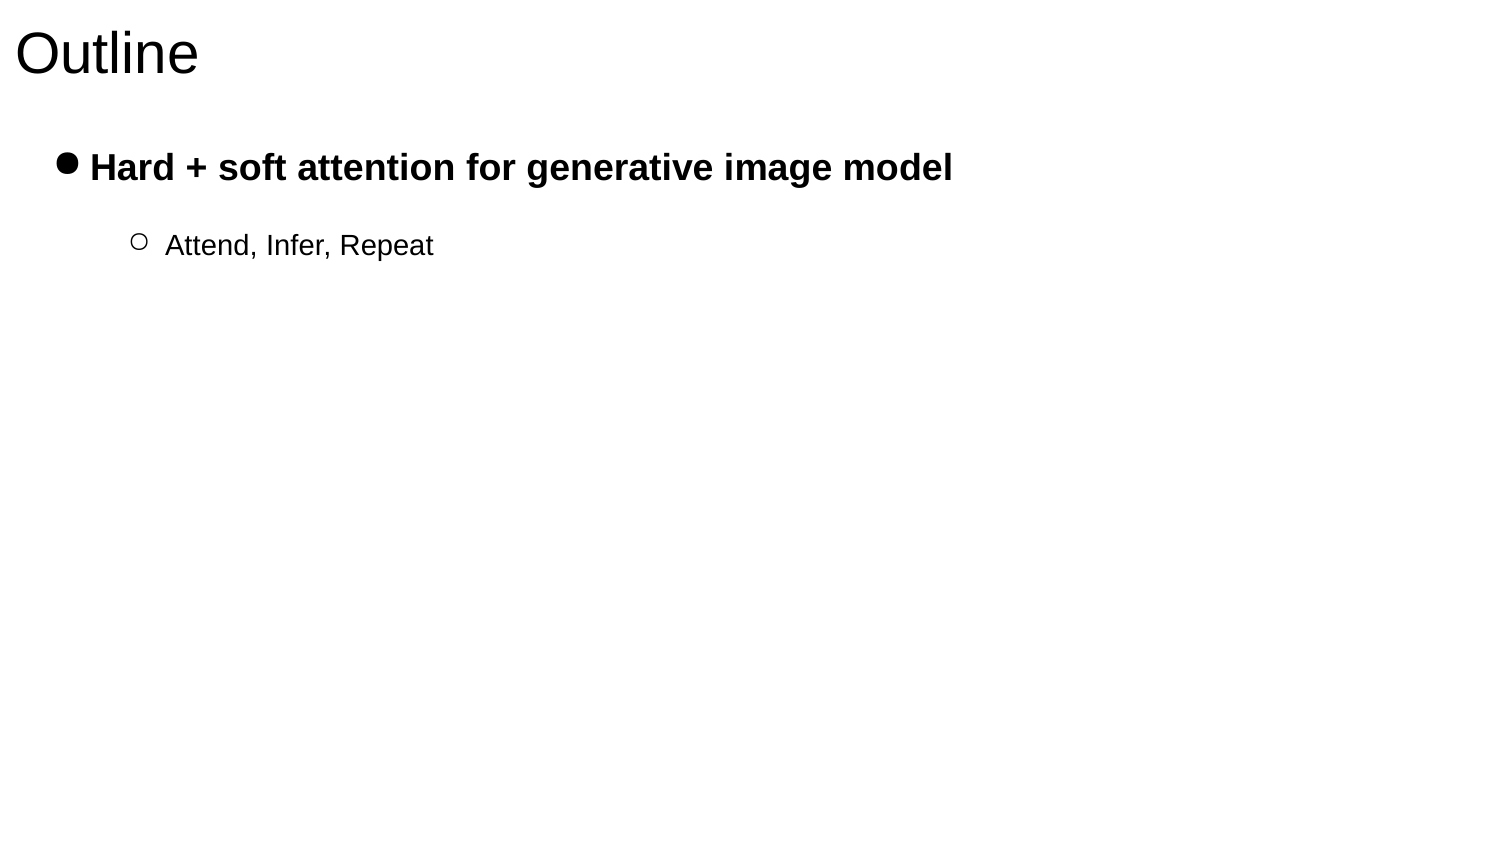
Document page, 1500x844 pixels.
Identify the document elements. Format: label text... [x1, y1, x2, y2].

title Outline [0, 0, 1398, 94]
list Hard + soft attention for generative image model Attend, Infer, Repeat [0, 121, 1449, 765]
